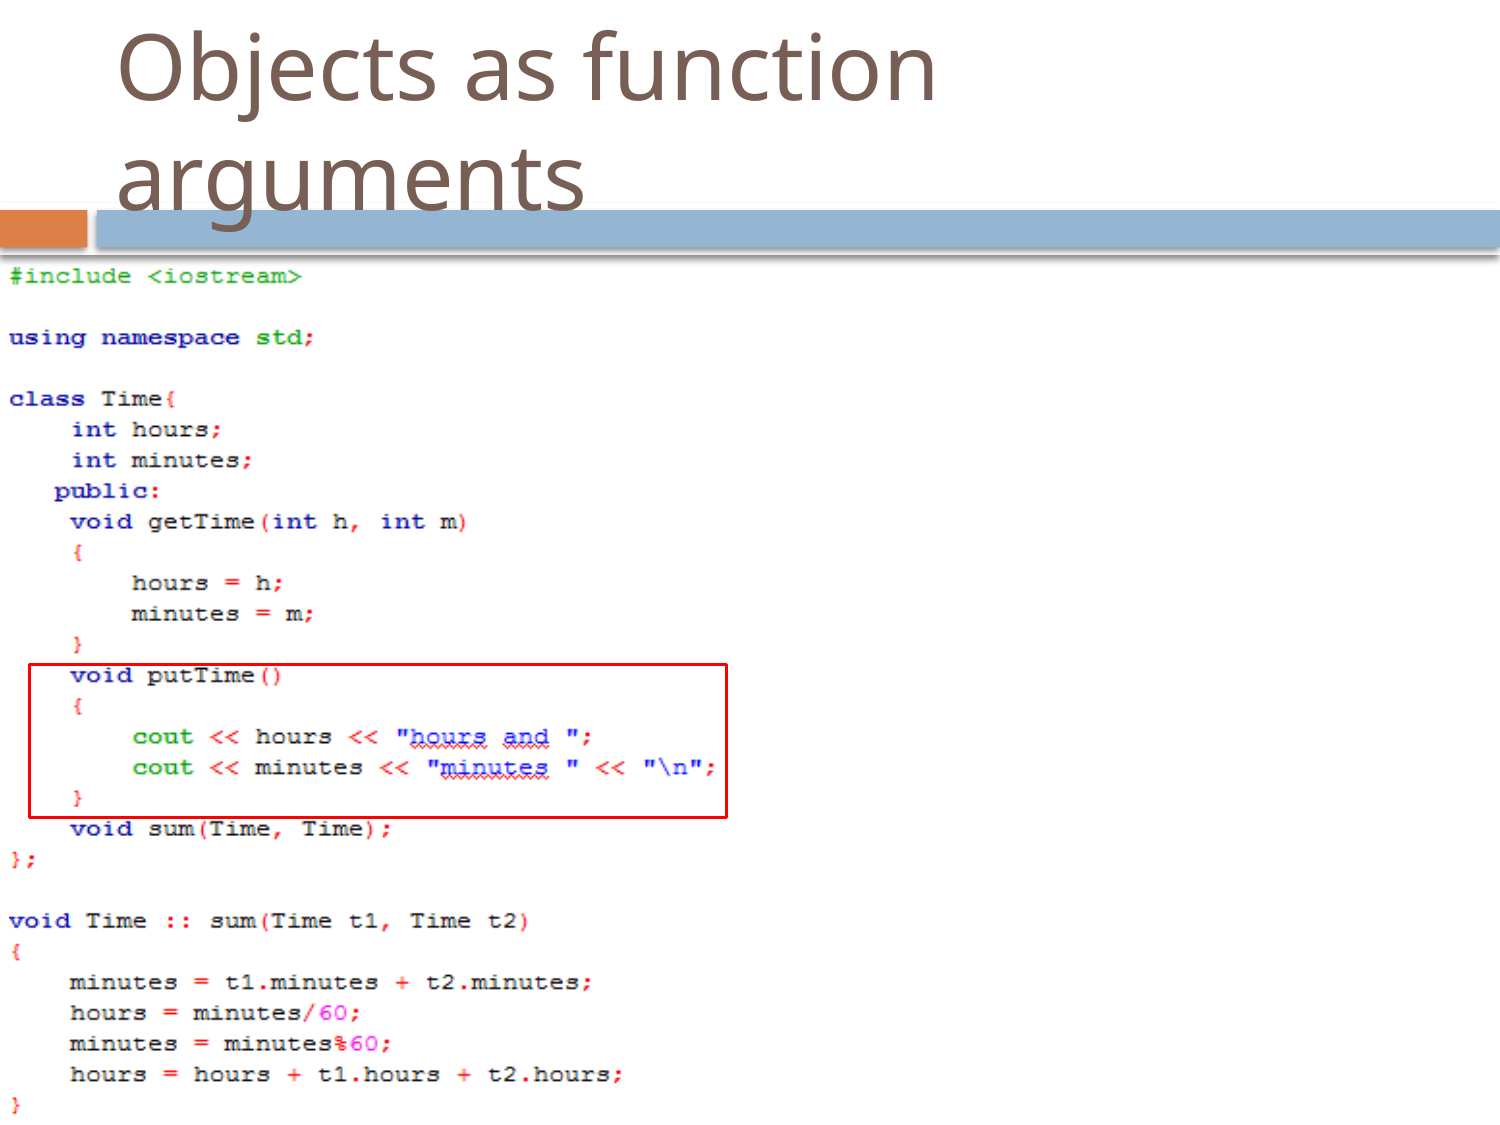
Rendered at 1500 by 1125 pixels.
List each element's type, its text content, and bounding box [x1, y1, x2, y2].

picture [9, 266, 727, 1125]
title Objects as function arguments [100, 37, 1438, 200]
